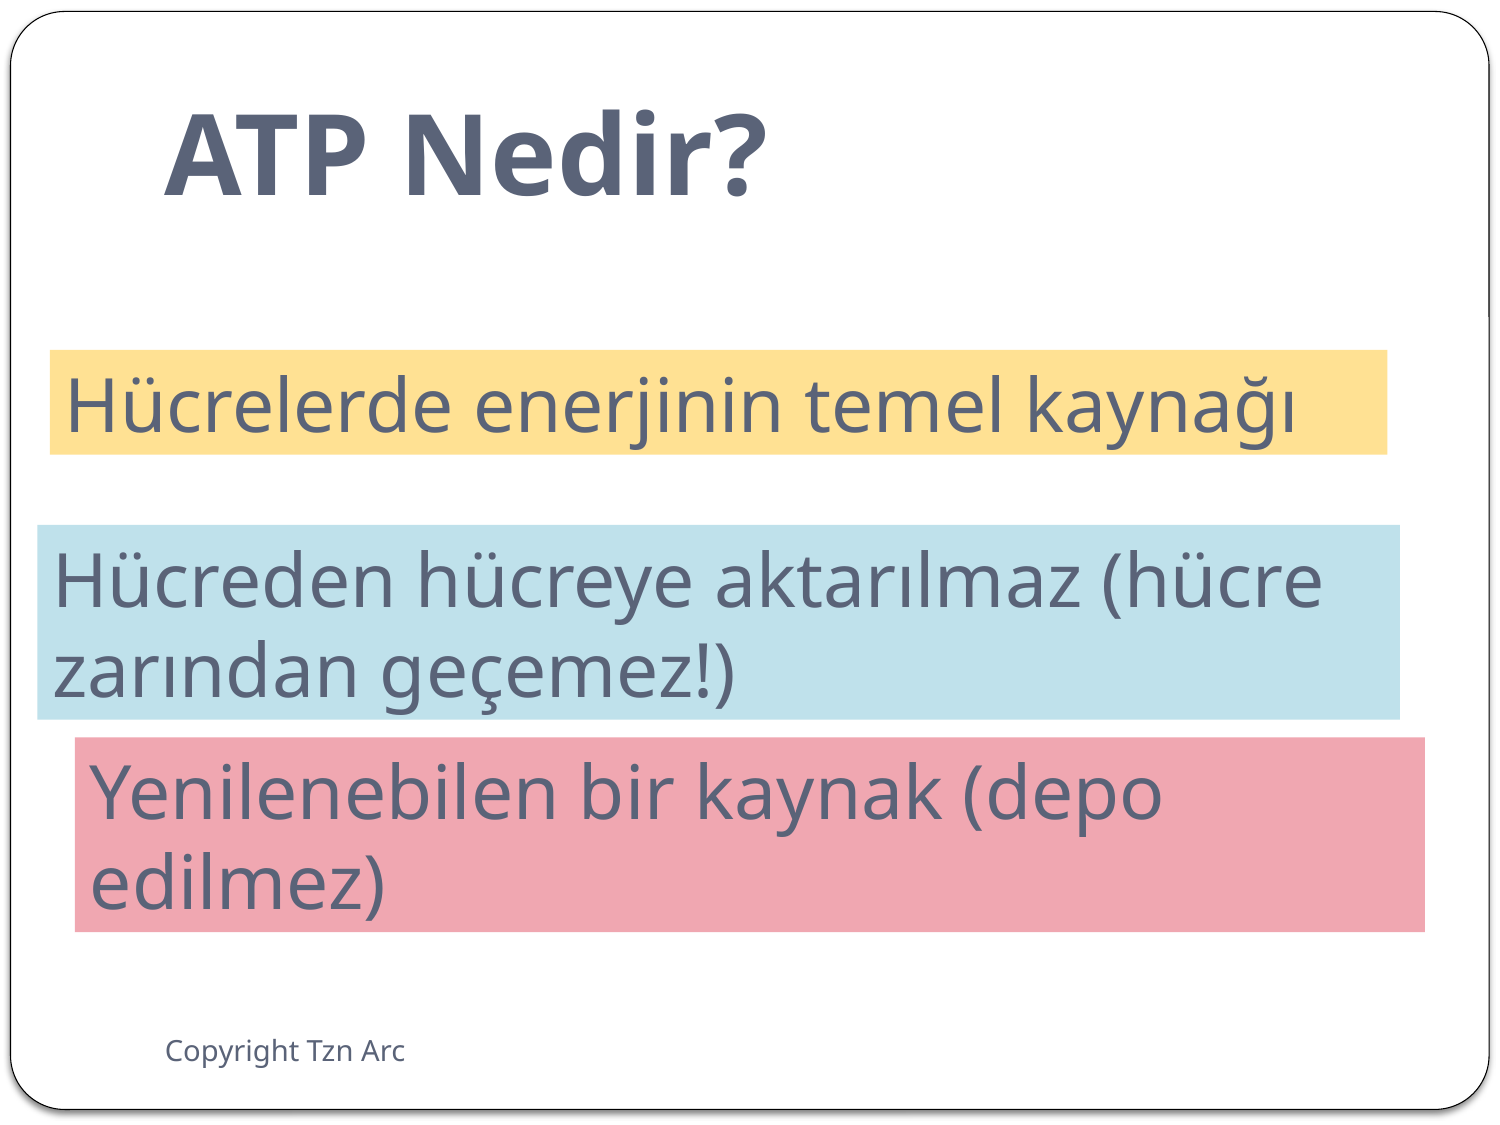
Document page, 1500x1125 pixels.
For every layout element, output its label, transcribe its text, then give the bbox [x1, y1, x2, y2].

footer Copyright Tzn Arc [150, 1012, 800, 1088]
text_box Hücrelerde enerjinin temel kaynağı [49, 349, 1388, 455]
title ATP Nedir? [150, 45, 1425, 233]
text_box Yenilenebilen bir kaynak (depo edilmez) [74, 737, 1425, 933]
text_box Hücreden hücreye aktarılmaz (hücre zarından geçemez!) [37, 524, 1400, 720]
